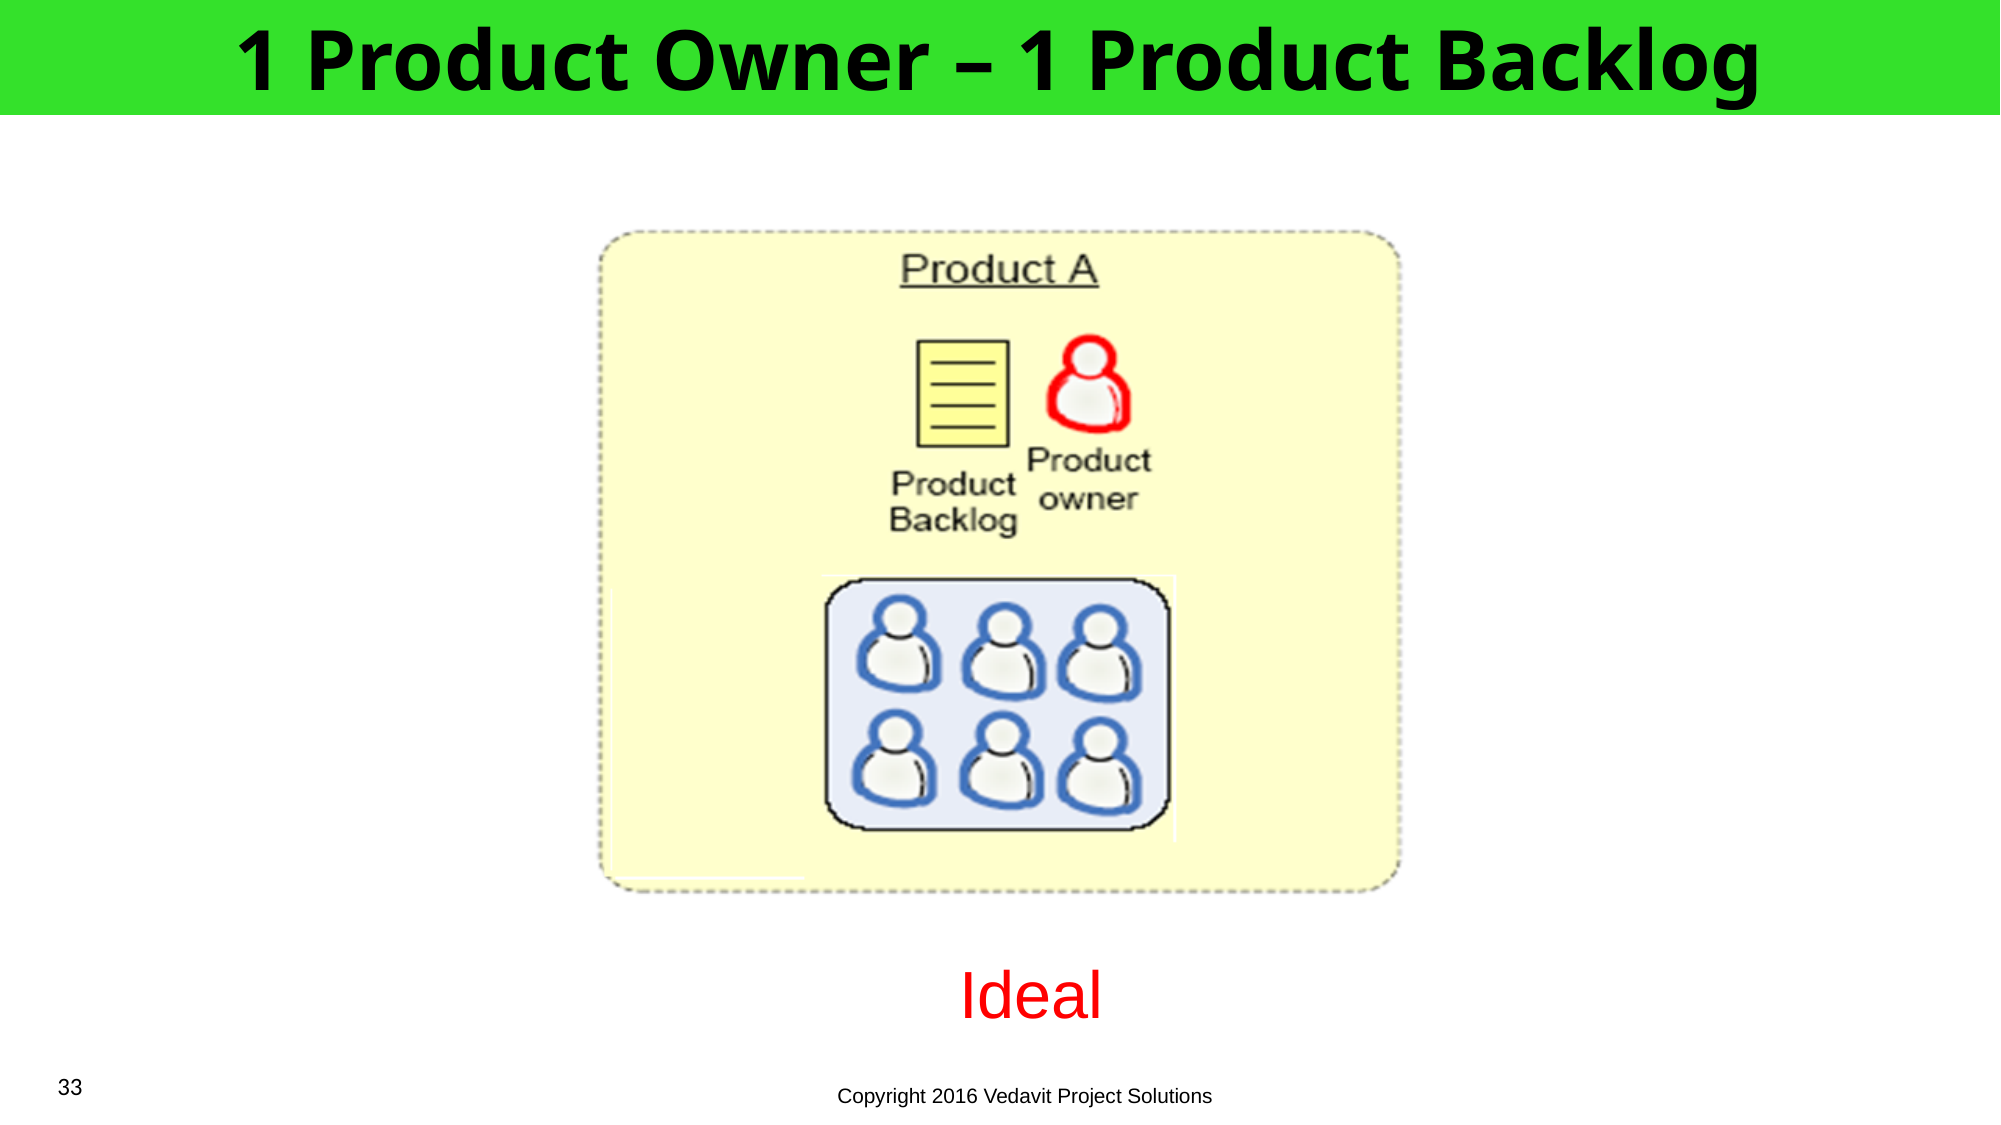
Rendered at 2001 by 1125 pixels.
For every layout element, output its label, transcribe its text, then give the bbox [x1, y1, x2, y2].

text_box Ideal [577, 944, 1486, 1040]
picture [588, 220, 1412, 905]
slide_number 33 [3, 1055, 137, 1116]
title 1 Product Owner – 1 Product Backlog [0, 0, 2000, 115]
